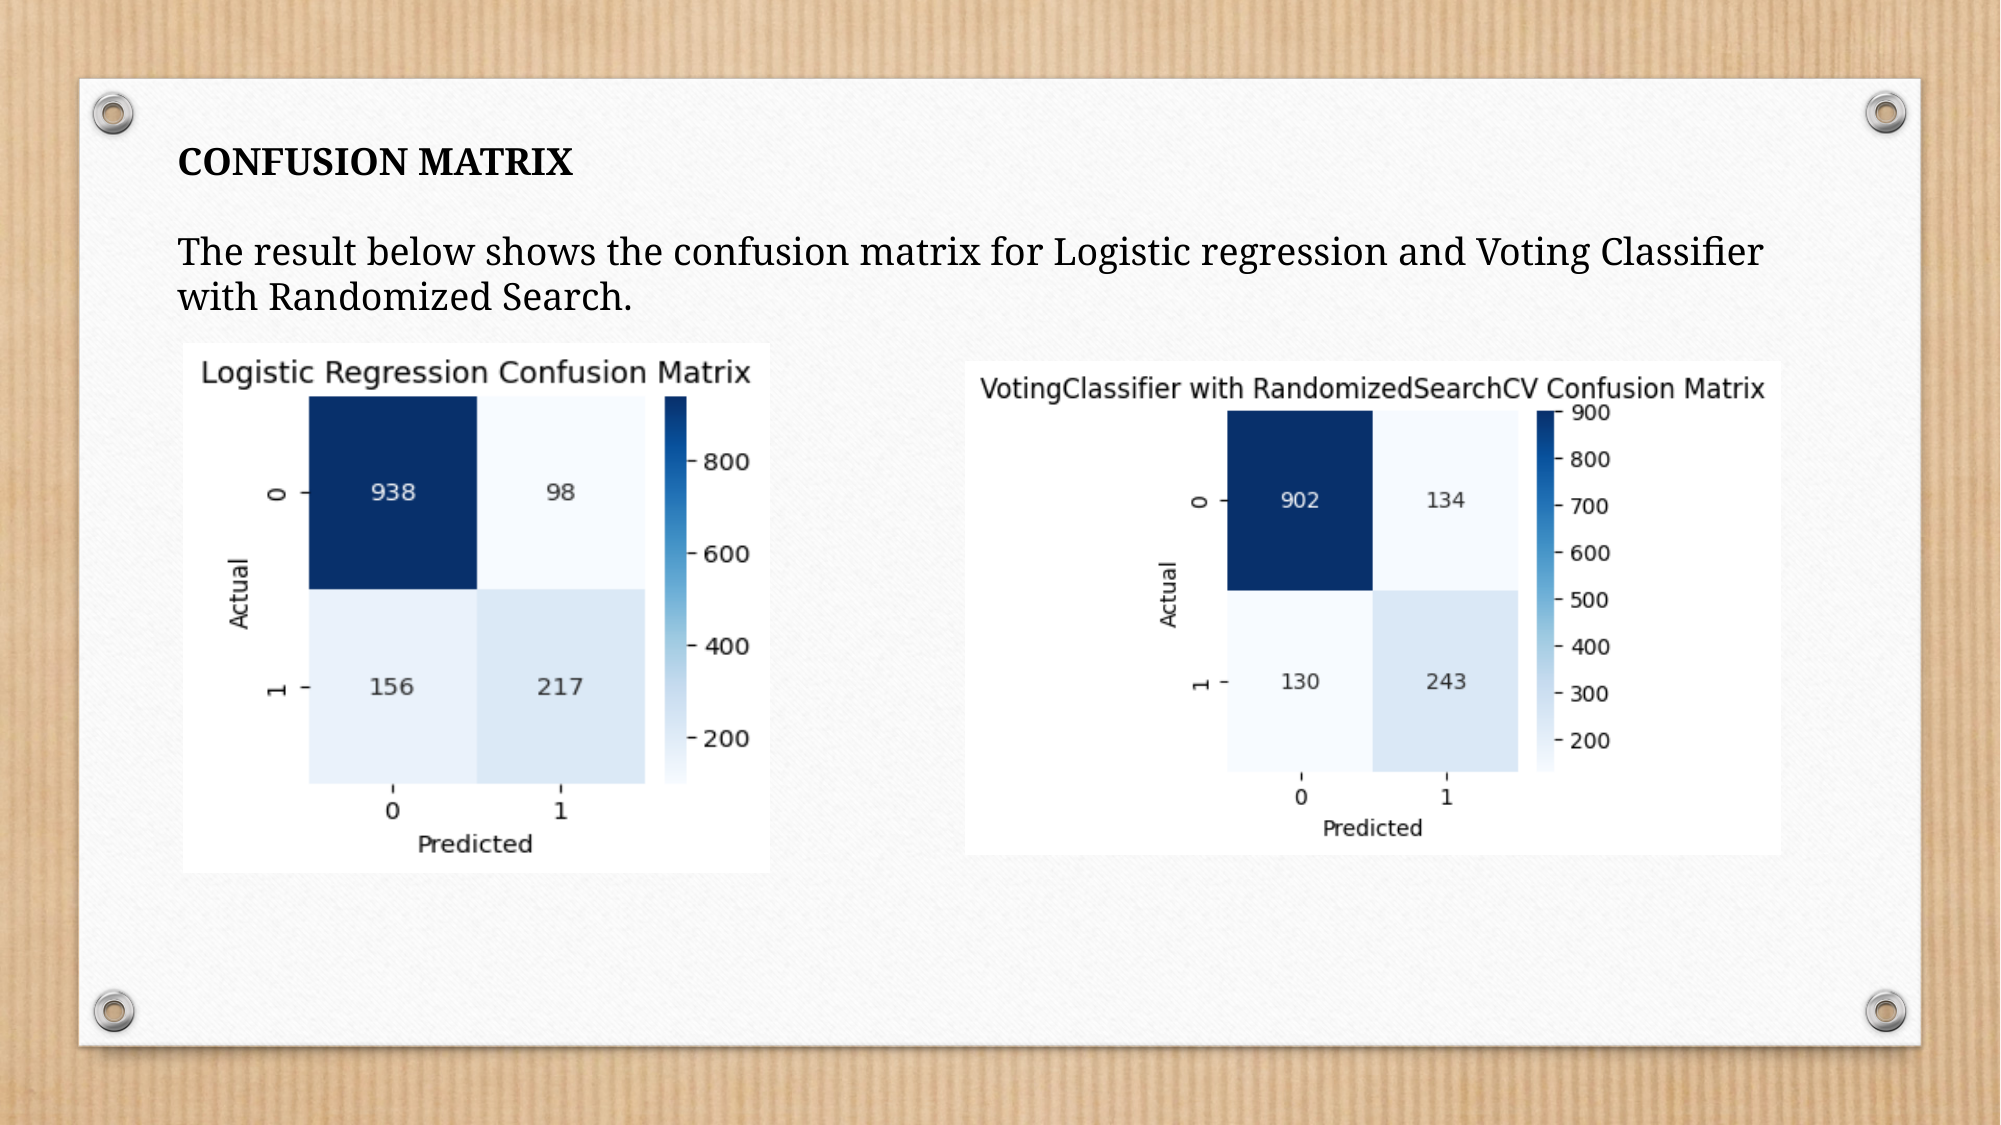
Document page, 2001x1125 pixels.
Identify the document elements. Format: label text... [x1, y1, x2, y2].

picture [0, 0, 2001, 1125]
text_box CONFUSION MATRIX The result below shows the confusion matrix for Logistic regression and Voting Classifier with Randomized Search. [162, 130, 1859, 955]
